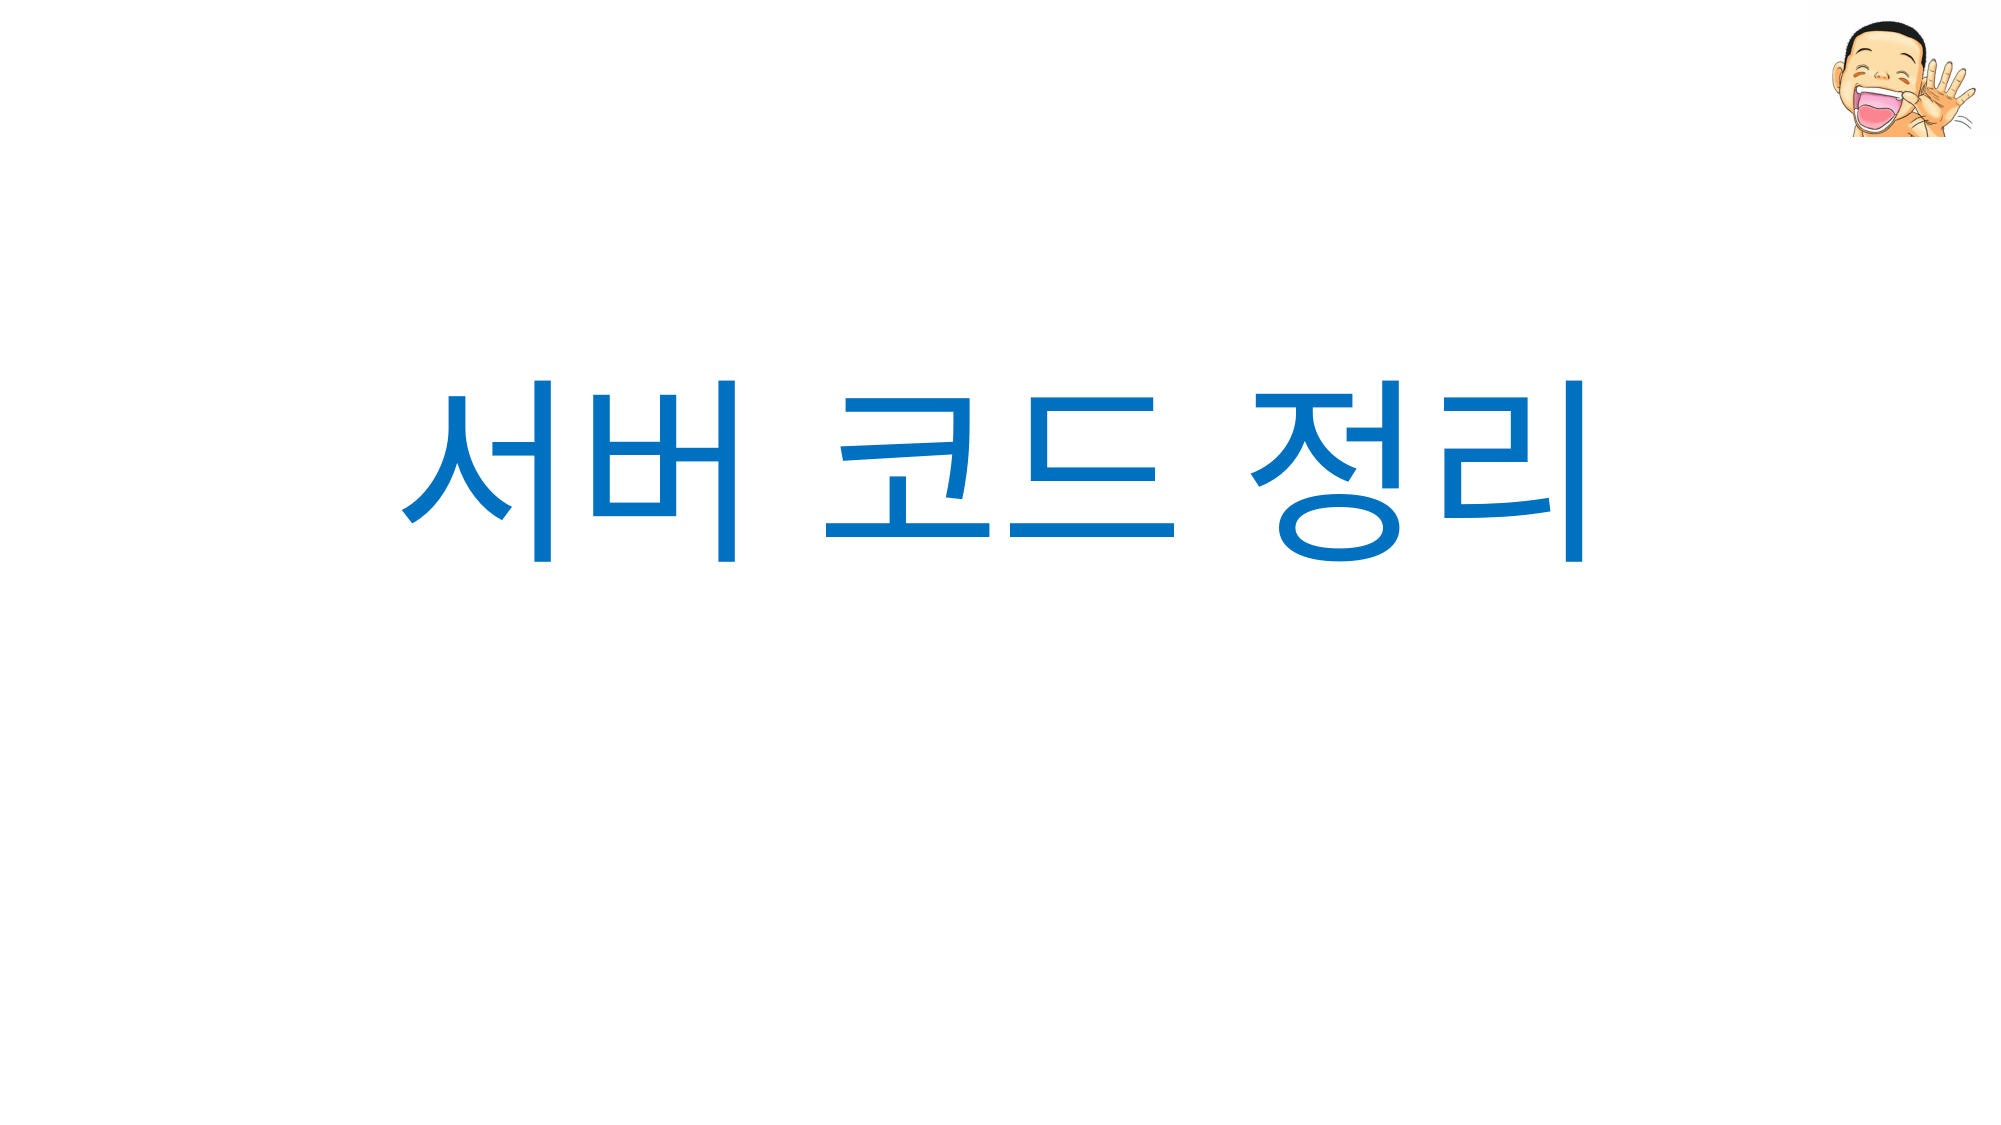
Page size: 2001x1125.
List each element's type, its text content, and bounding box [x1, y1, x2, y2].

picture [1808, 0, 2000, 137]
text_box 서버 코드 정리 [0, 218, 2000, 594]
